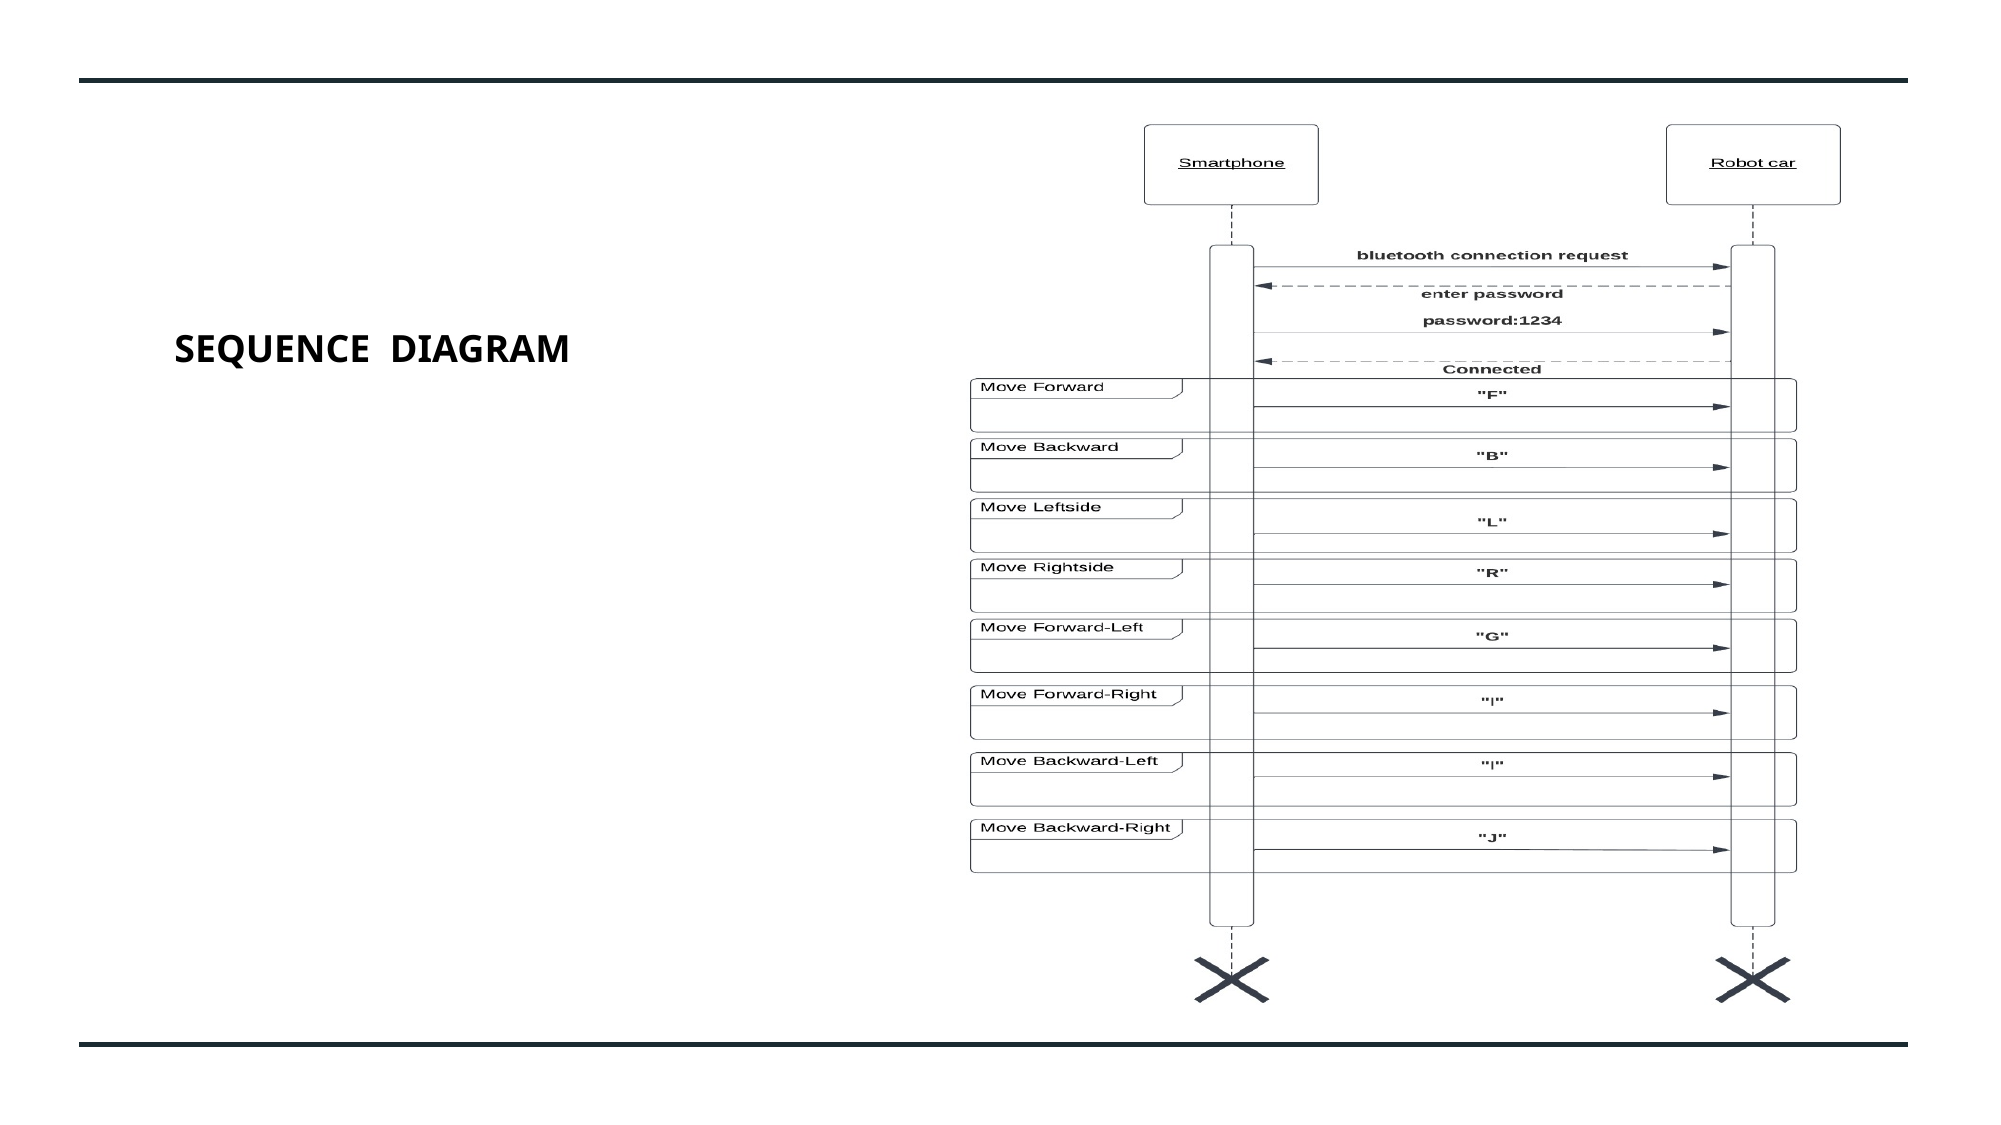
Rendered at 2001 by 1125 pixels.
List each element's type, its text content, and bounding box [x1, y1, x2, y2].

text_box SEQUENCE DIAGRAM [159, 317, 765, 378]
picture [927, 98, 1883, 1033]
